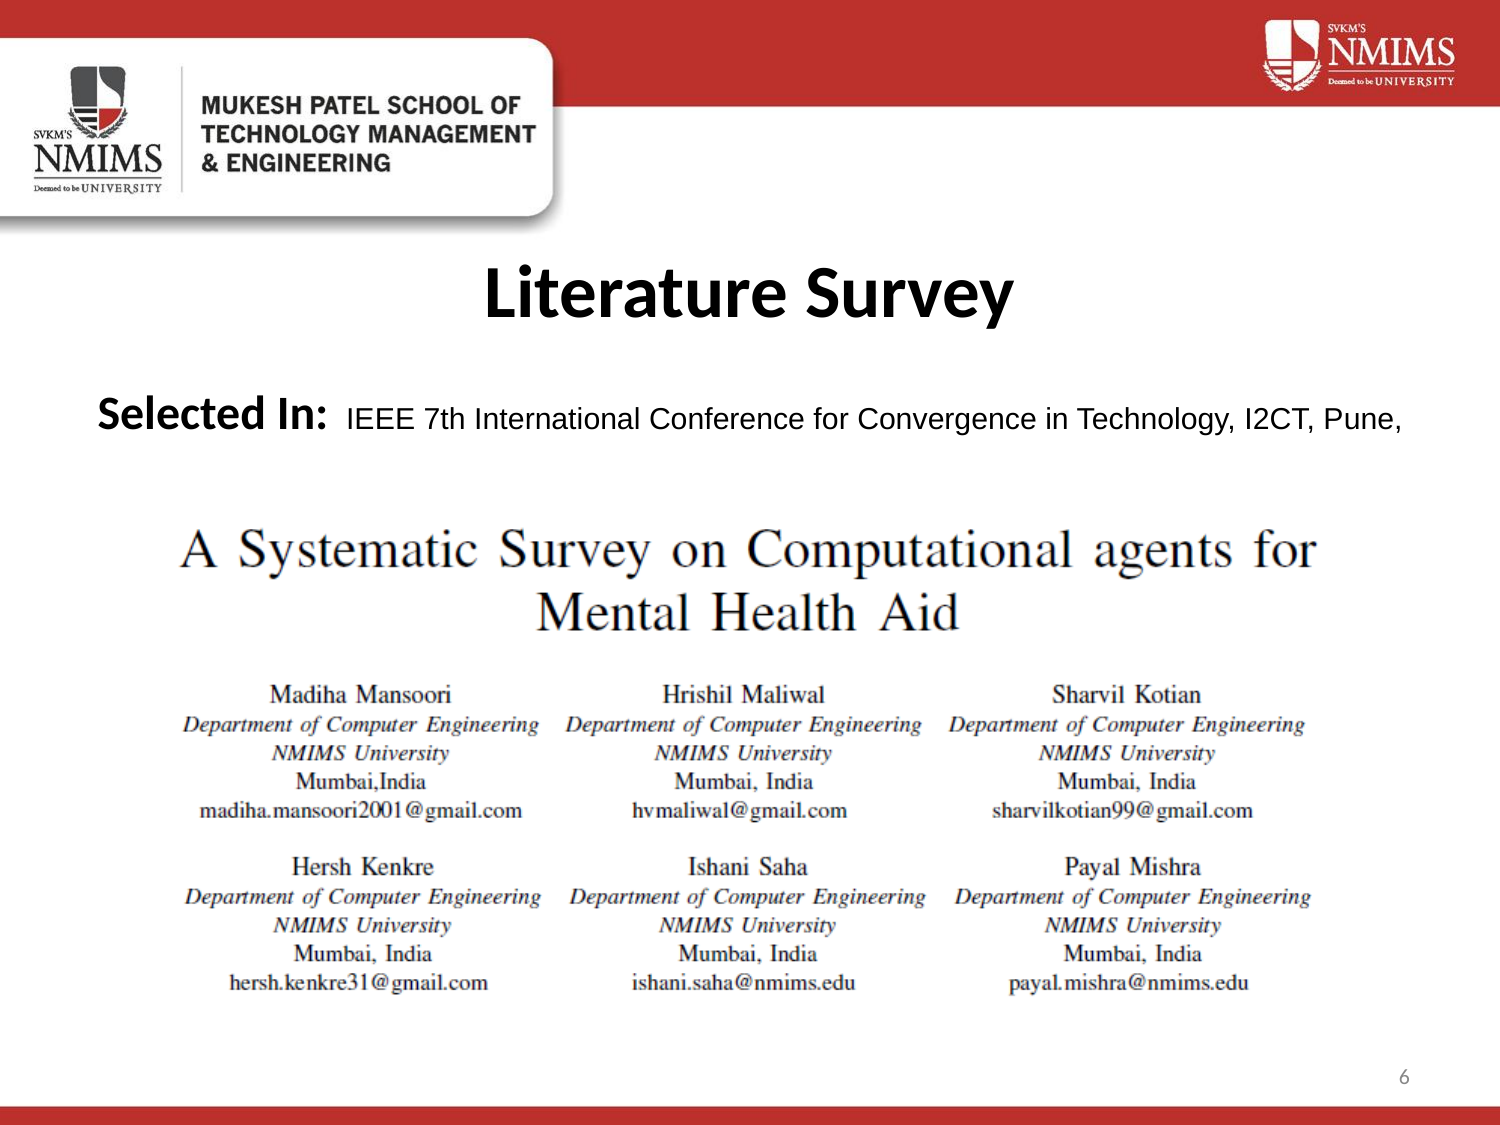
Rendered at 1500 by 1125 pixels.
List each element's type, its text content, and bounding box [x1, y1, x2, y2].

title Literature Survey [75, 212, 1425, 339]
picture [0, 0, 1500, 1125]
list Selected In: IEEE 7th International Conference for Convergence in Technology, I2CT, Pune, India. [75, 339, 1425, 451]
slide_number 6 [1074, 1053, 1425, 1106]
